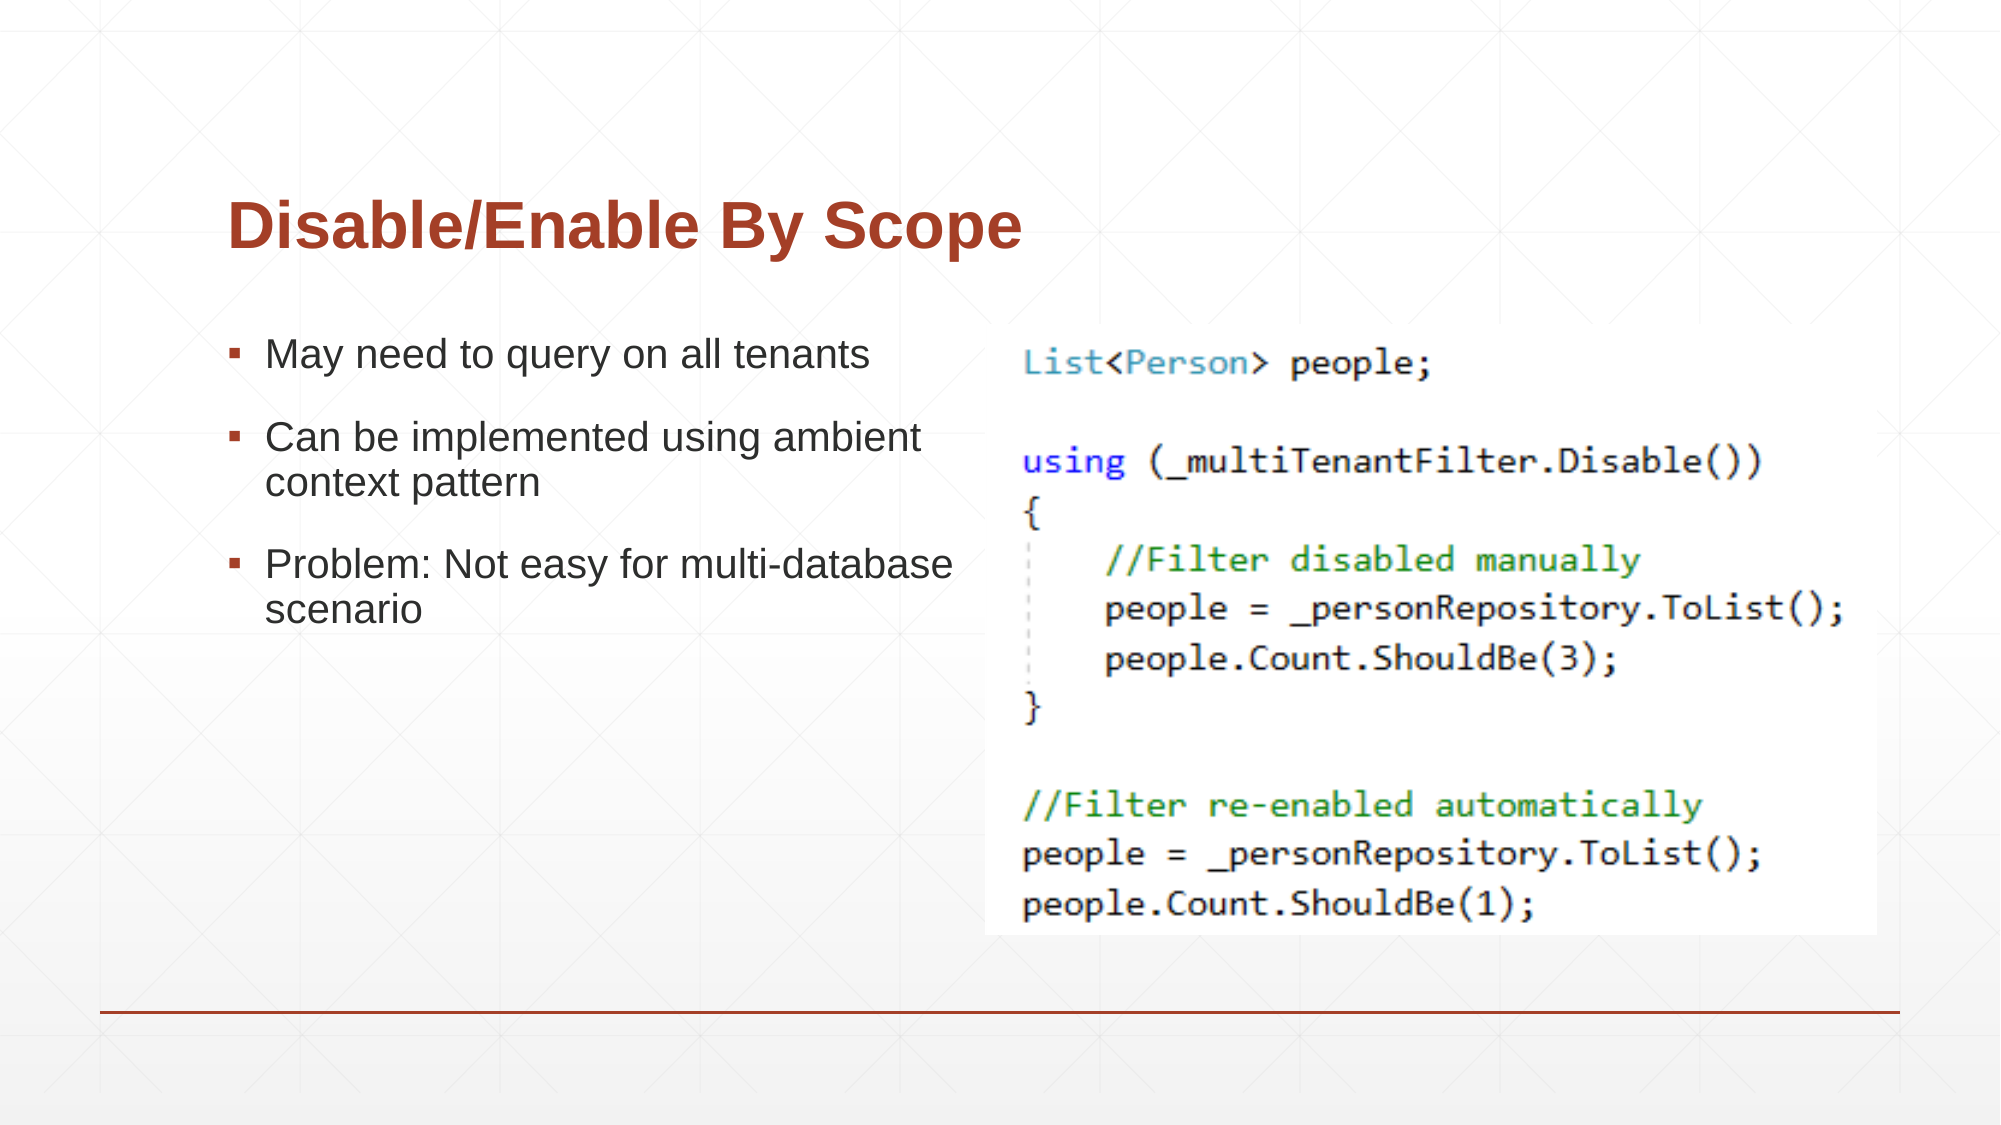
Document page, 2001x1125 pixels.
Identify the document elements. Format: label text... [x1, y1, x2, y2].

title Disable/Enable By Scope [212, 82, 1788, 271]
list May need to query on all tenants Can be implemented using ambient context pattern Problem: Not easy for multi-database scenario [212, 324, 986, 950]
picture [985, 324, 1877, 935]
